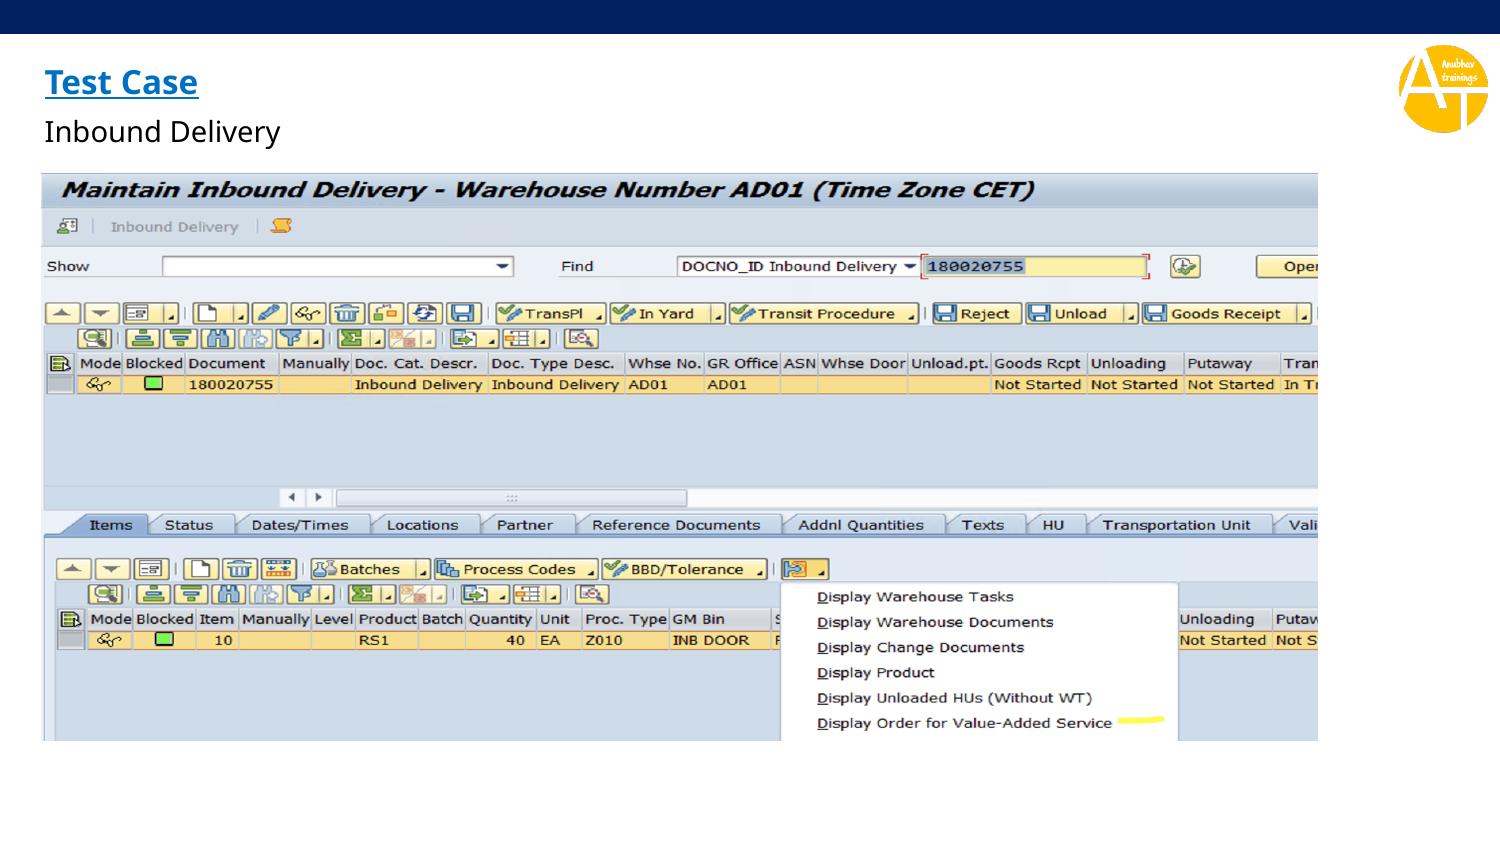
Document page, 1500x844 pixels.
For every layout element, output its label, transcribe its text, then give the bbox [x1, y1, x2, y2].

text_box Test Case [29, 43, 805, 97]
picture [40, 173, 1318, 742]
picture [1390, 39, 1493, 140]
text_box Inbound Delivery [29, 97, 805, 163]
